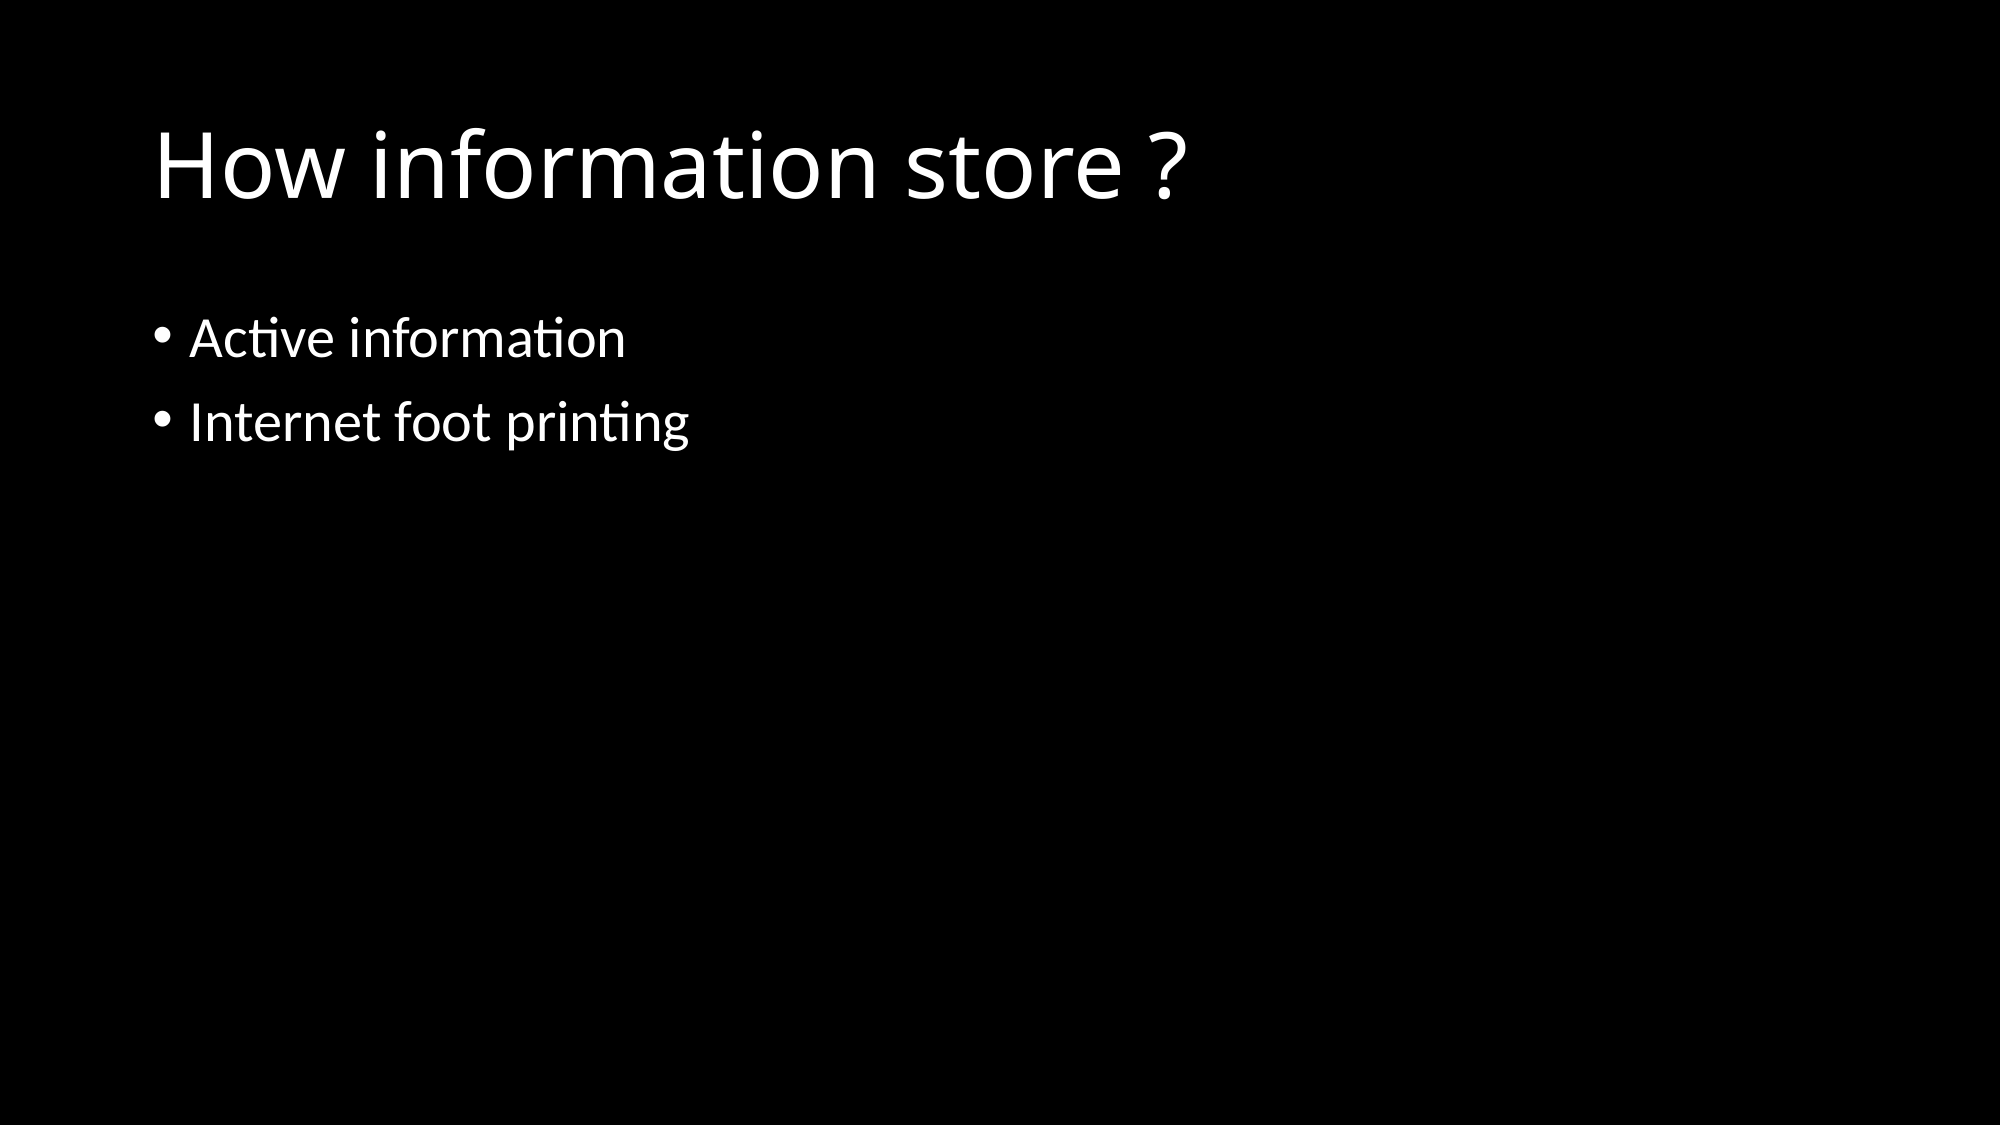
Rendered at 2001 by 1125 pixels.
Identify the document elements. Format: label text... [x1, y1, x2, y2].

list Active information Internet foot printing [137, 299, 1863, 1014]
title How information store ? [137, 59, 1863, 278]
